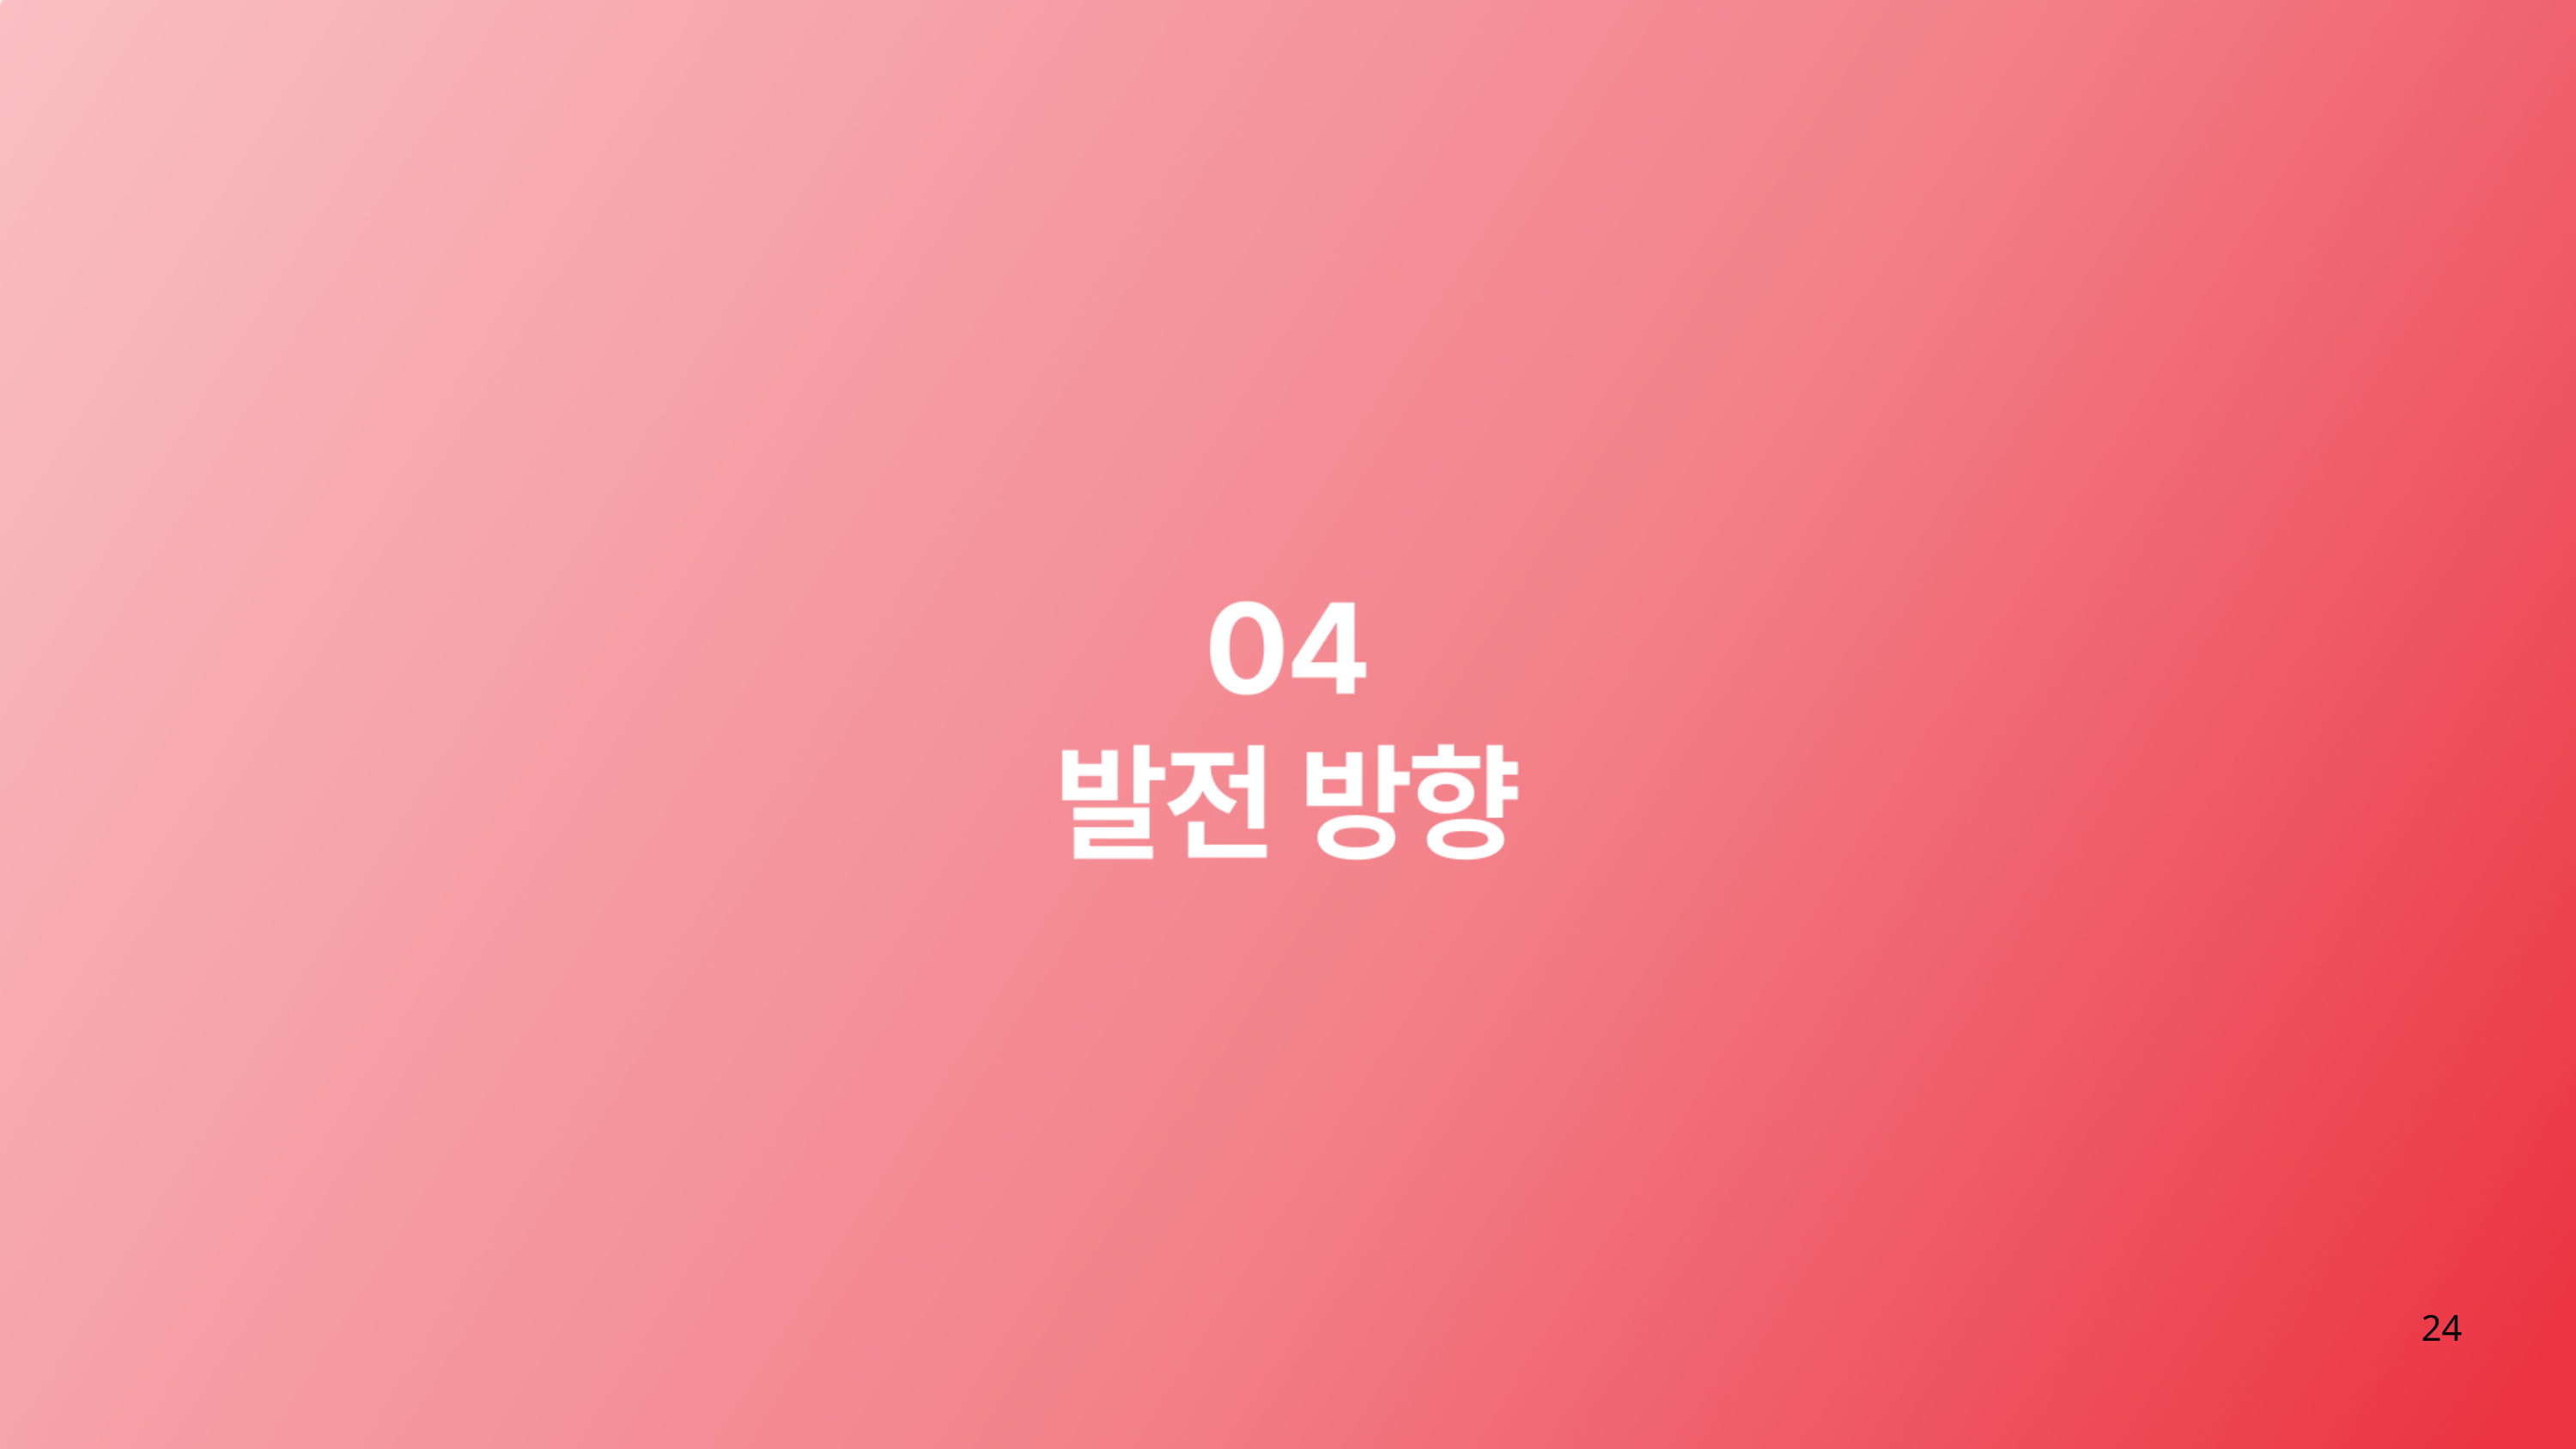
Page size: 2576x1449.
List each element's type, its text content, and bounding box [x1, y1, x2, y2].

text_box 24 [2421, 1298, 2463, 1349]
text_box [0, 0, 2576, 1449]
